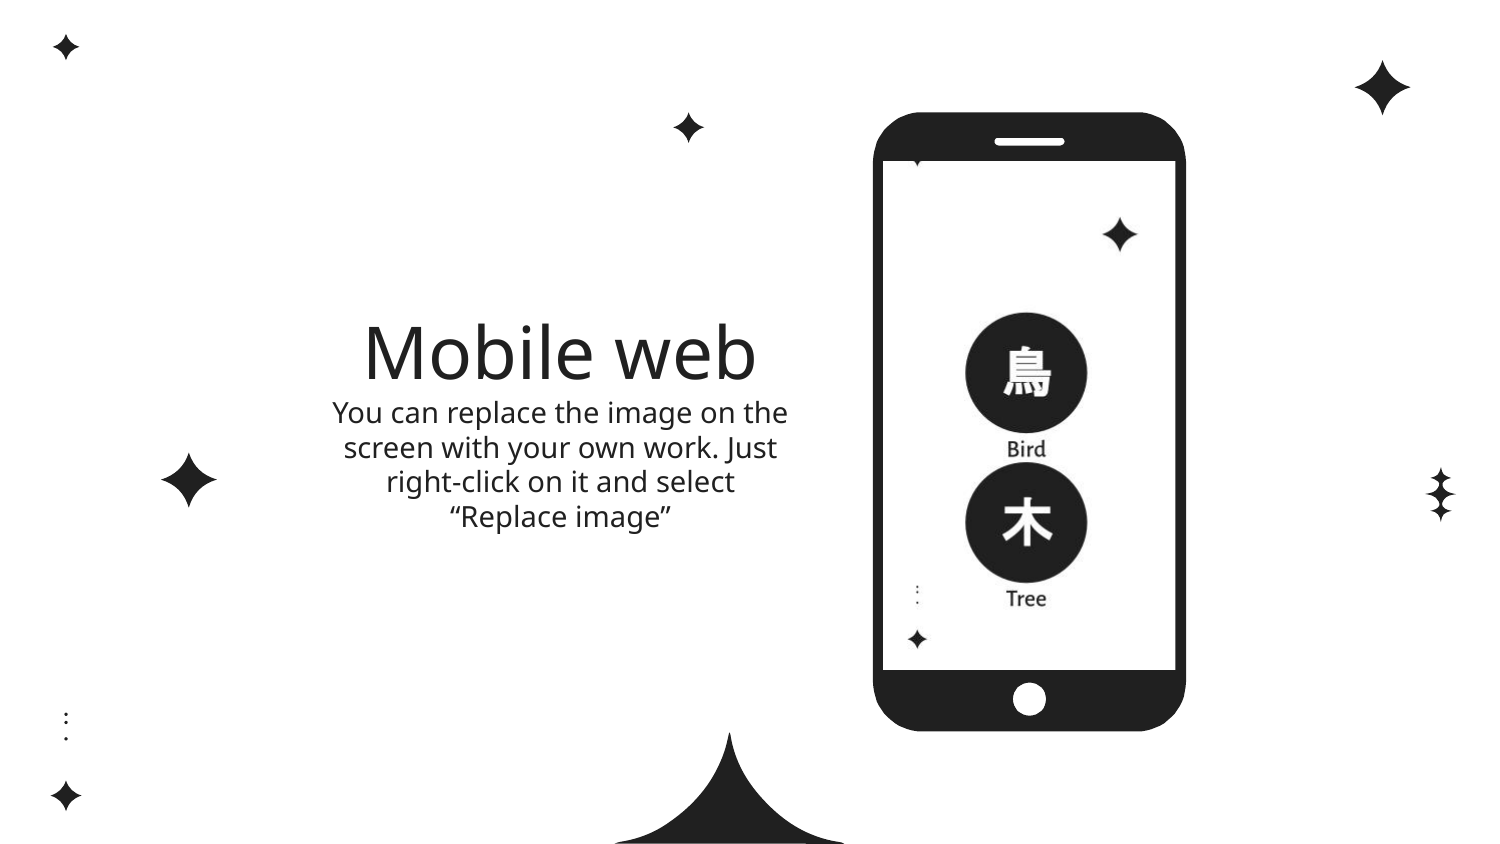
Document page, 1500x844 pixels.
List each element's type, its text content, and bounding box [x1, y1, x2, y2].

subtitle You can replace the image on the screen with your own work. Just right-click on it and select “Replace image” [313, 393, 808, 535]
title Mobile web [313, 314, 808, 386]
text_box [872, 112, 1187, 732]
text_box [673, 112, 705, 143]
picture [882, 161, 1176, 670]
text_box [160, 452, 217, 508]
